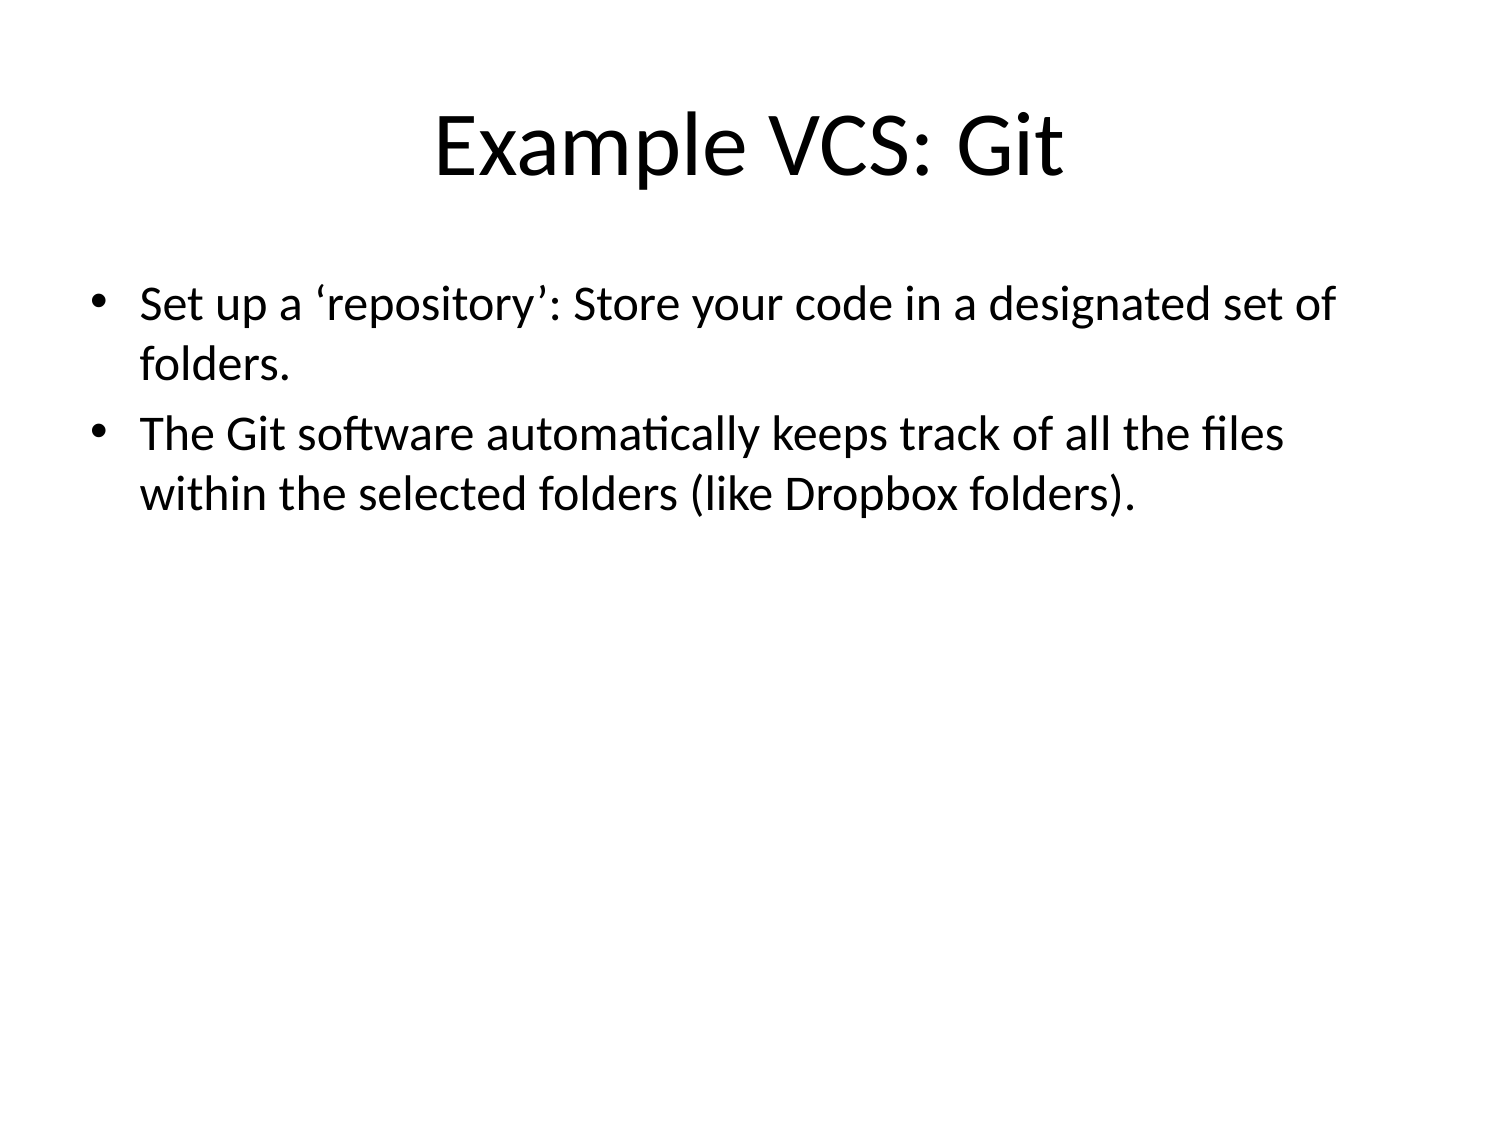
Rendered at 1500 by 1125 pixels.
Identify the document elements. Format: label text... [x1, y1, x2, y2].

list Set up a ‘repository’: Store your code in a designated set of folders. The Git software automatically keeps track of all the files within the selected folders (like Dropbox folders). [75, 262, 1425, 531]
title Example VCS: Git [75, 45, 1425, 233]
